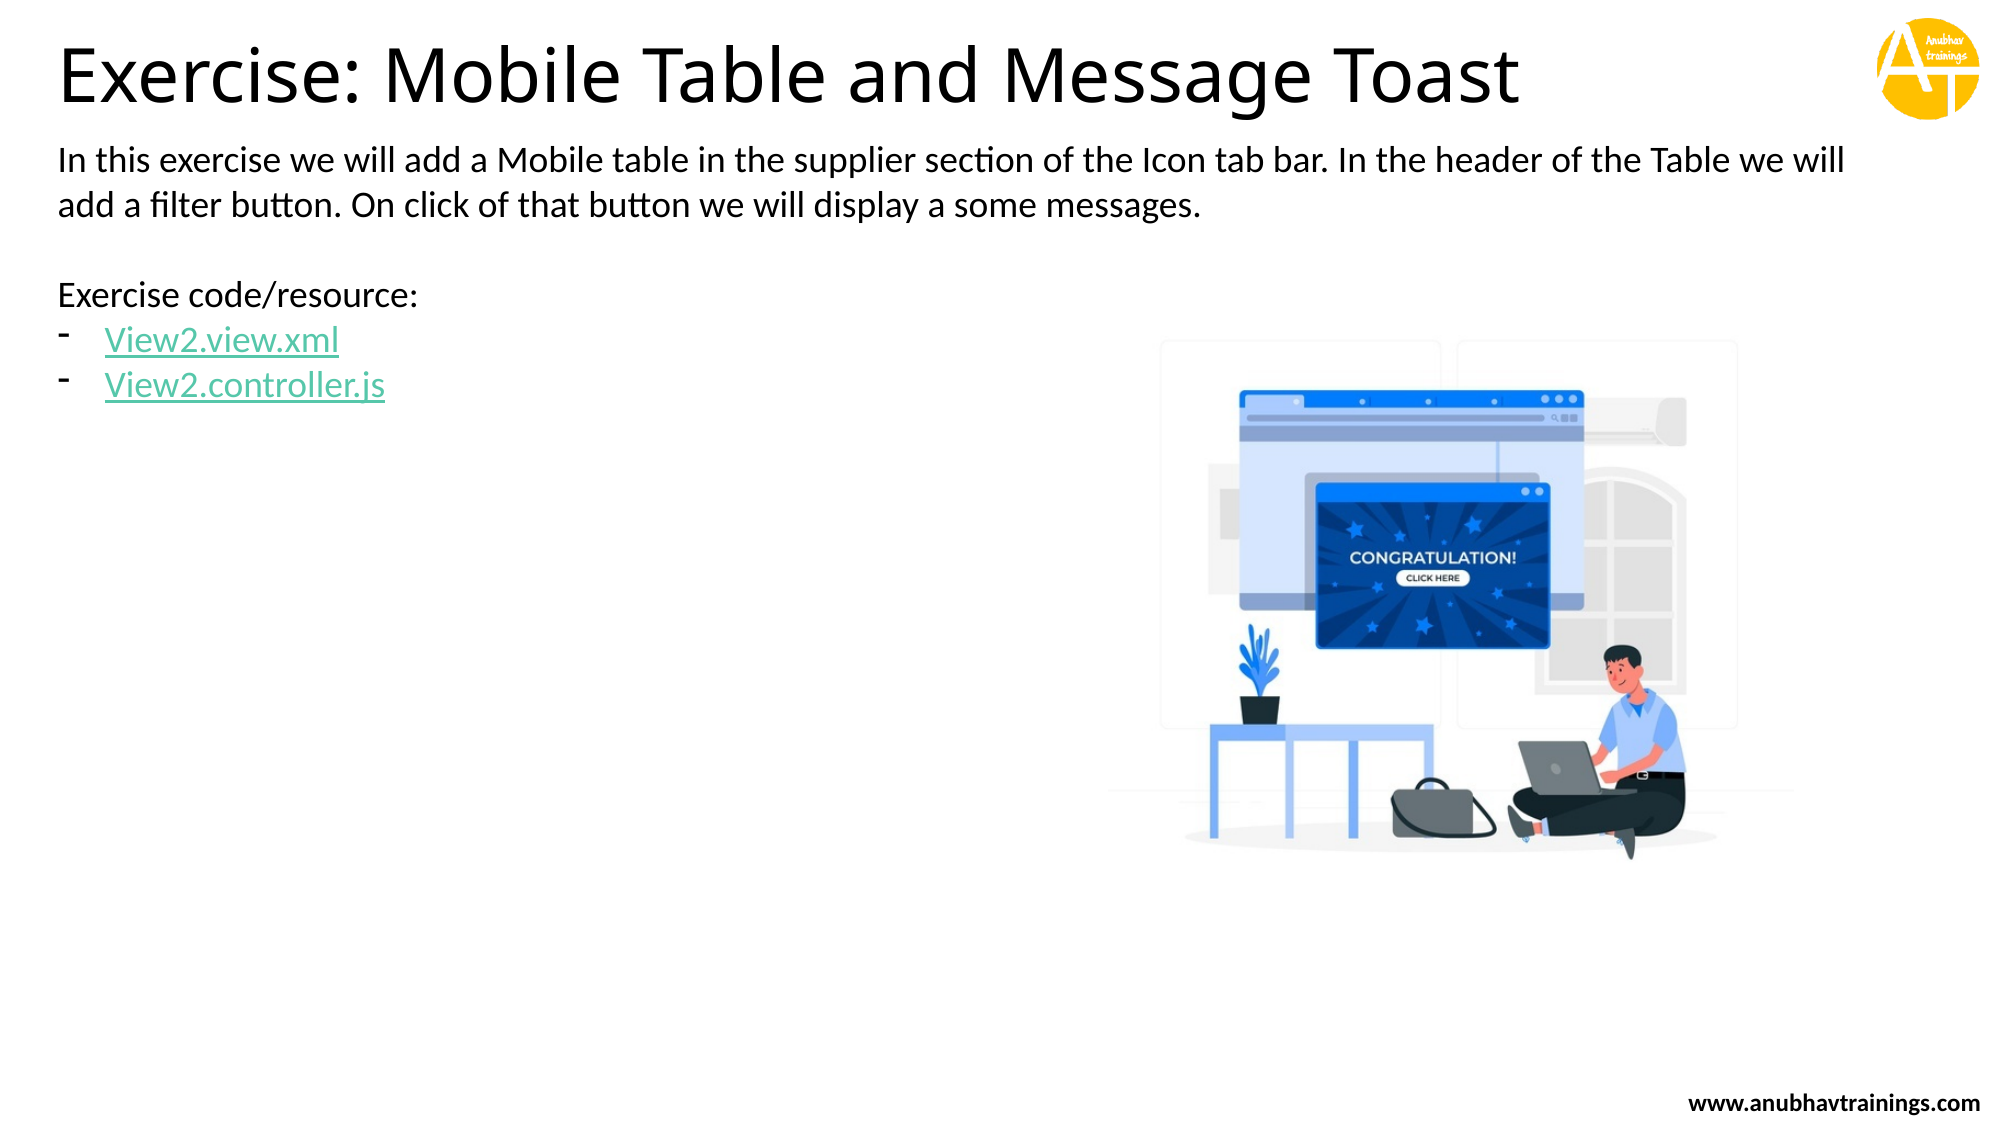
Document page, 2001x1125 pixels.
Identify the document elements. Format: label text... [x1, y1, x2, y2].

picture [1108, 265, 1794, 952]
footer www.anubhavtrainings.com [1669, 1089, 2000, 1114]
text_box In this exercise we will add a Mobile table in the supplier section of the Icon tab bar. In the header of the Table we will add a filter button. On click of that button we will display a some messages. Exercise code/resource: View2.view.xml View2.controller.js [42, 127, 1874, 413]
picture [1866, 11, 1985, 128]
text_box Exercise: Mobile Table and Message Toast [42, 30, 1866, 127]
